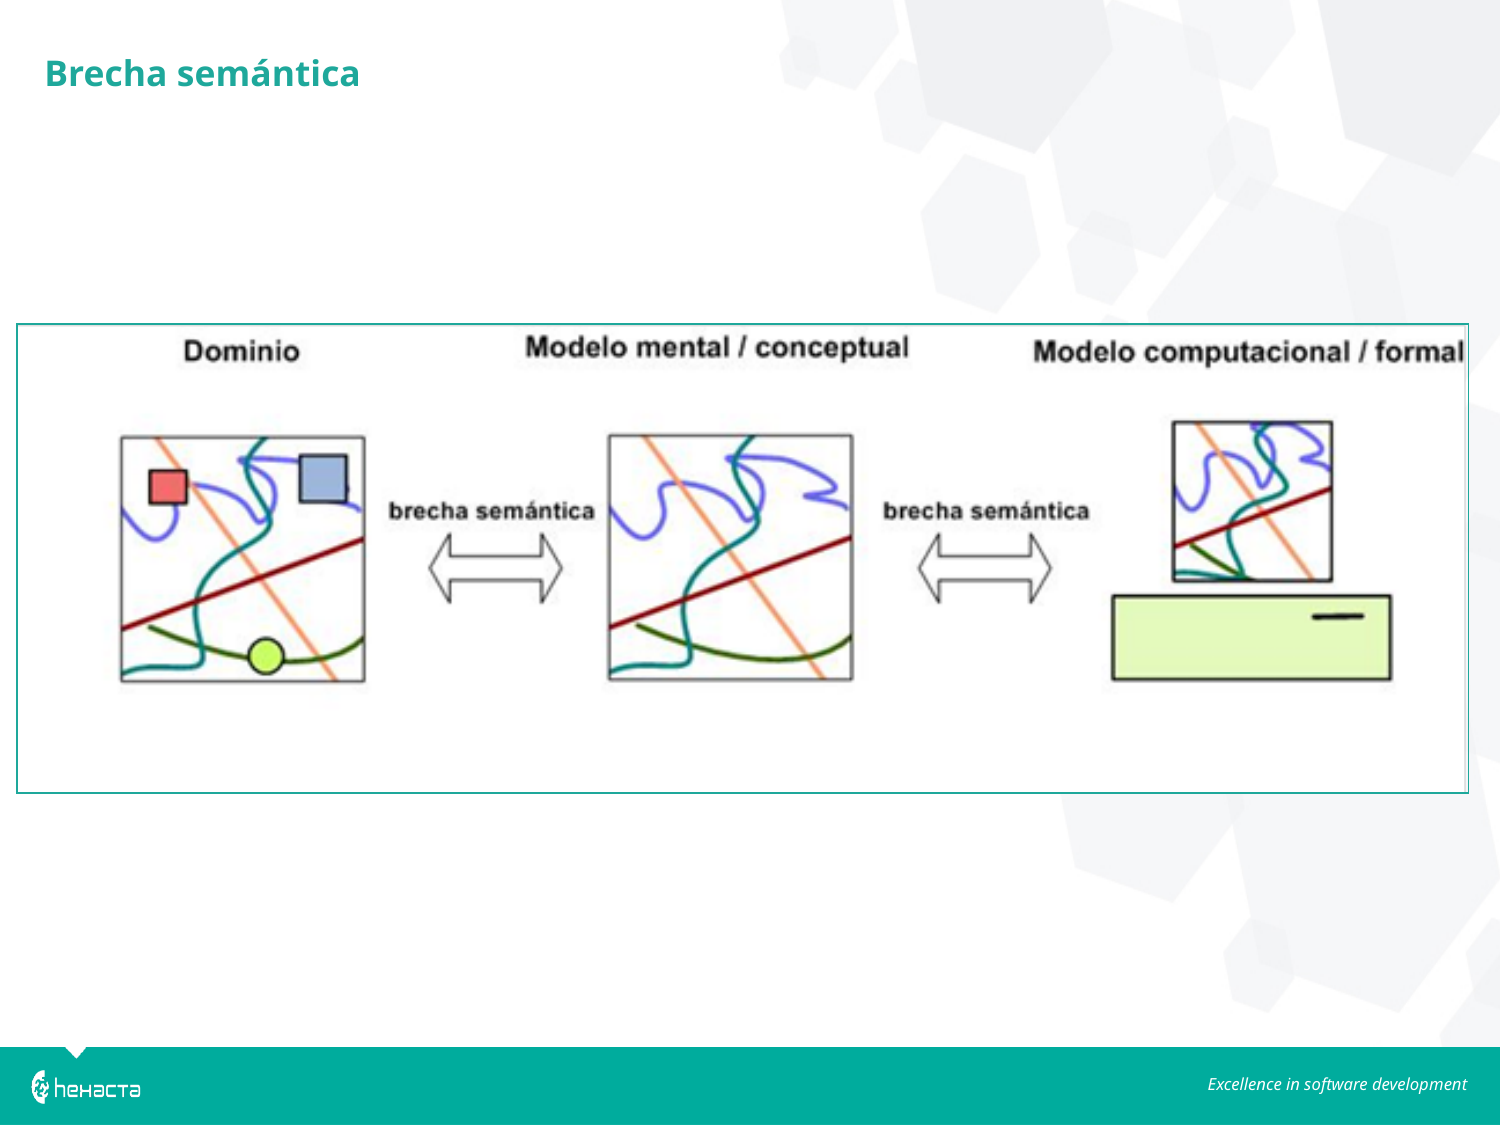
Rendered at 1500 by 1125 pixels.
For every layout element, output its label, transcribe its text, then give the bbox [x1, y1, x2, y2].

picture [0, 0, 1500, 1125]
list Brecha semántica [29, 43, 1471, 122]
